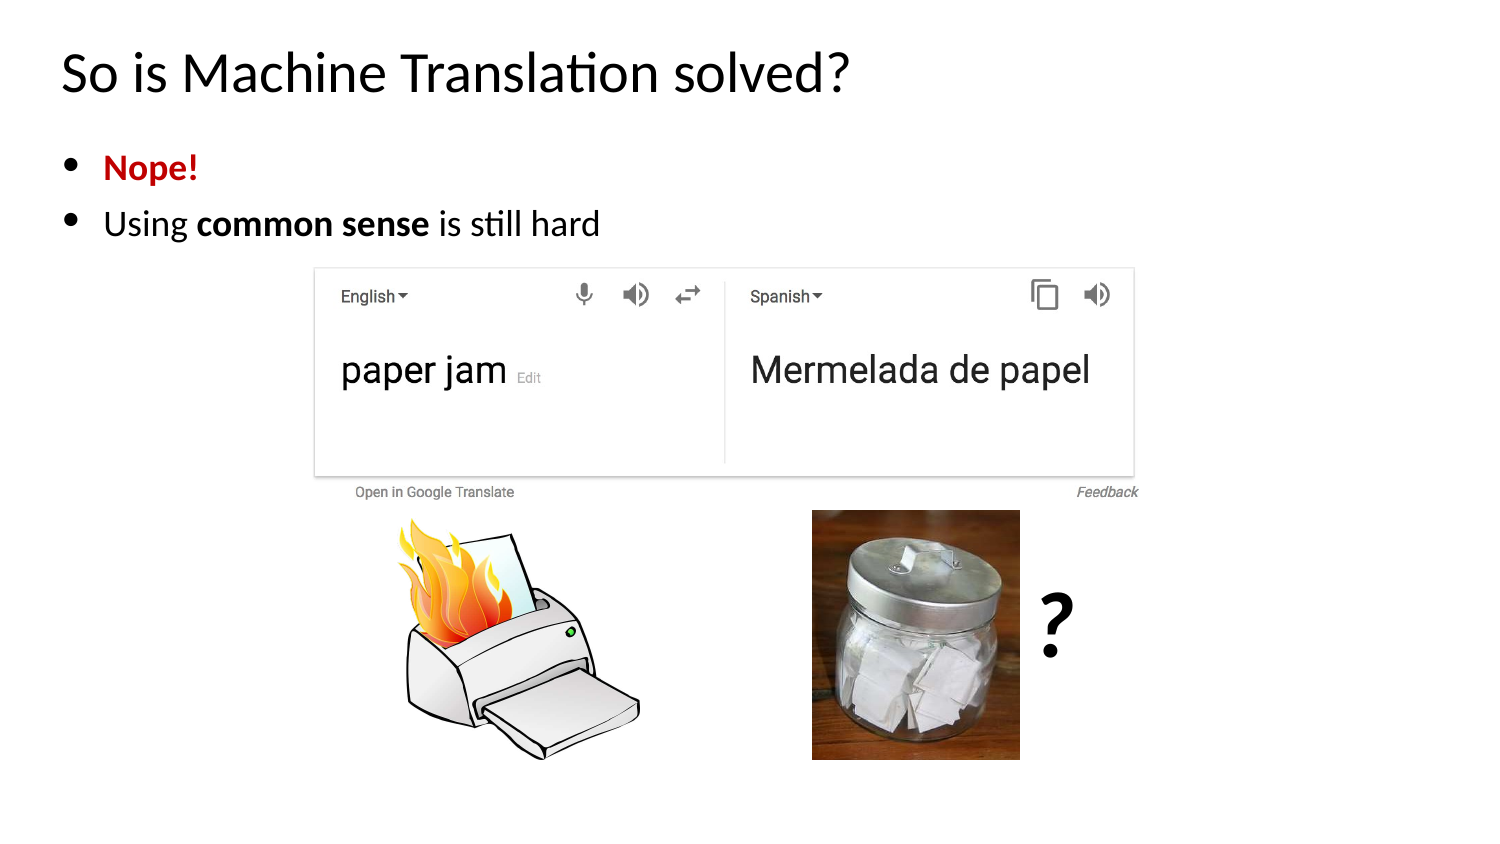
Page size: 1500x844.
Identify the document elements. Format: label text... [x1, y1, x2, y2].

title So is Machine Translation solved? [59, 32, 1203, 176]
picture [397, 518, 641, 761]
text_box ? [1029, 561, 1076, 676]
picture [312, 266, 1139, 500]
picture [812, 510, 1020, 760]
text_box Nope! Using common sense is still hard [59, 132, 949, 244]
